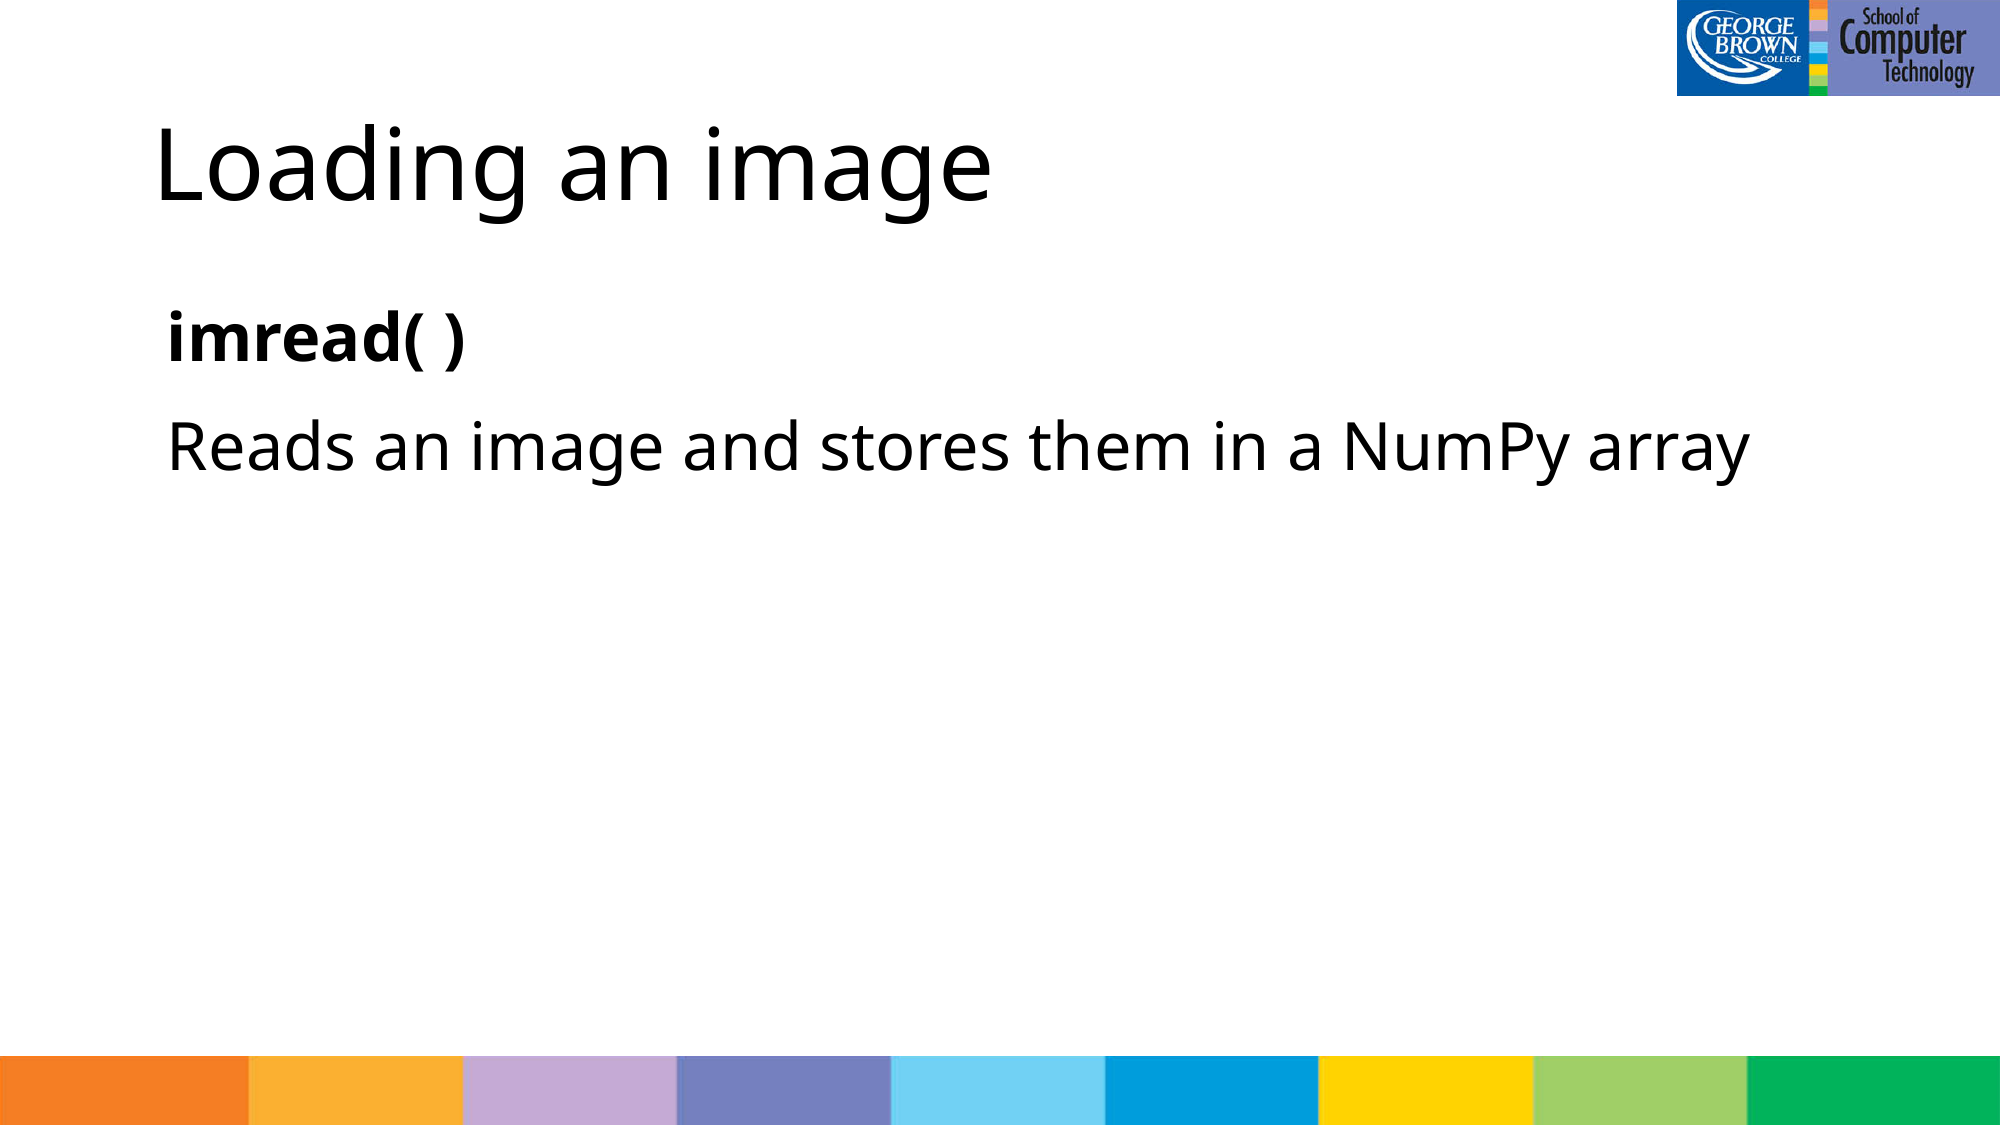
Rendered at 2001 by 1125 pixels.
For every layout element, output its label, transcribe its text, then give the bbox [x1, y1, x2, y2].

picture [1318, 1056, 2000, 1125]
list imread( ) Reads an image and stores them in a NumPy array [151, 278, 1931, 550]
picture [1677, 0, 2000, 96]
title Loading an image [137, 59, 1863, 278]
picture [0, 1056, 1105, 1125]
